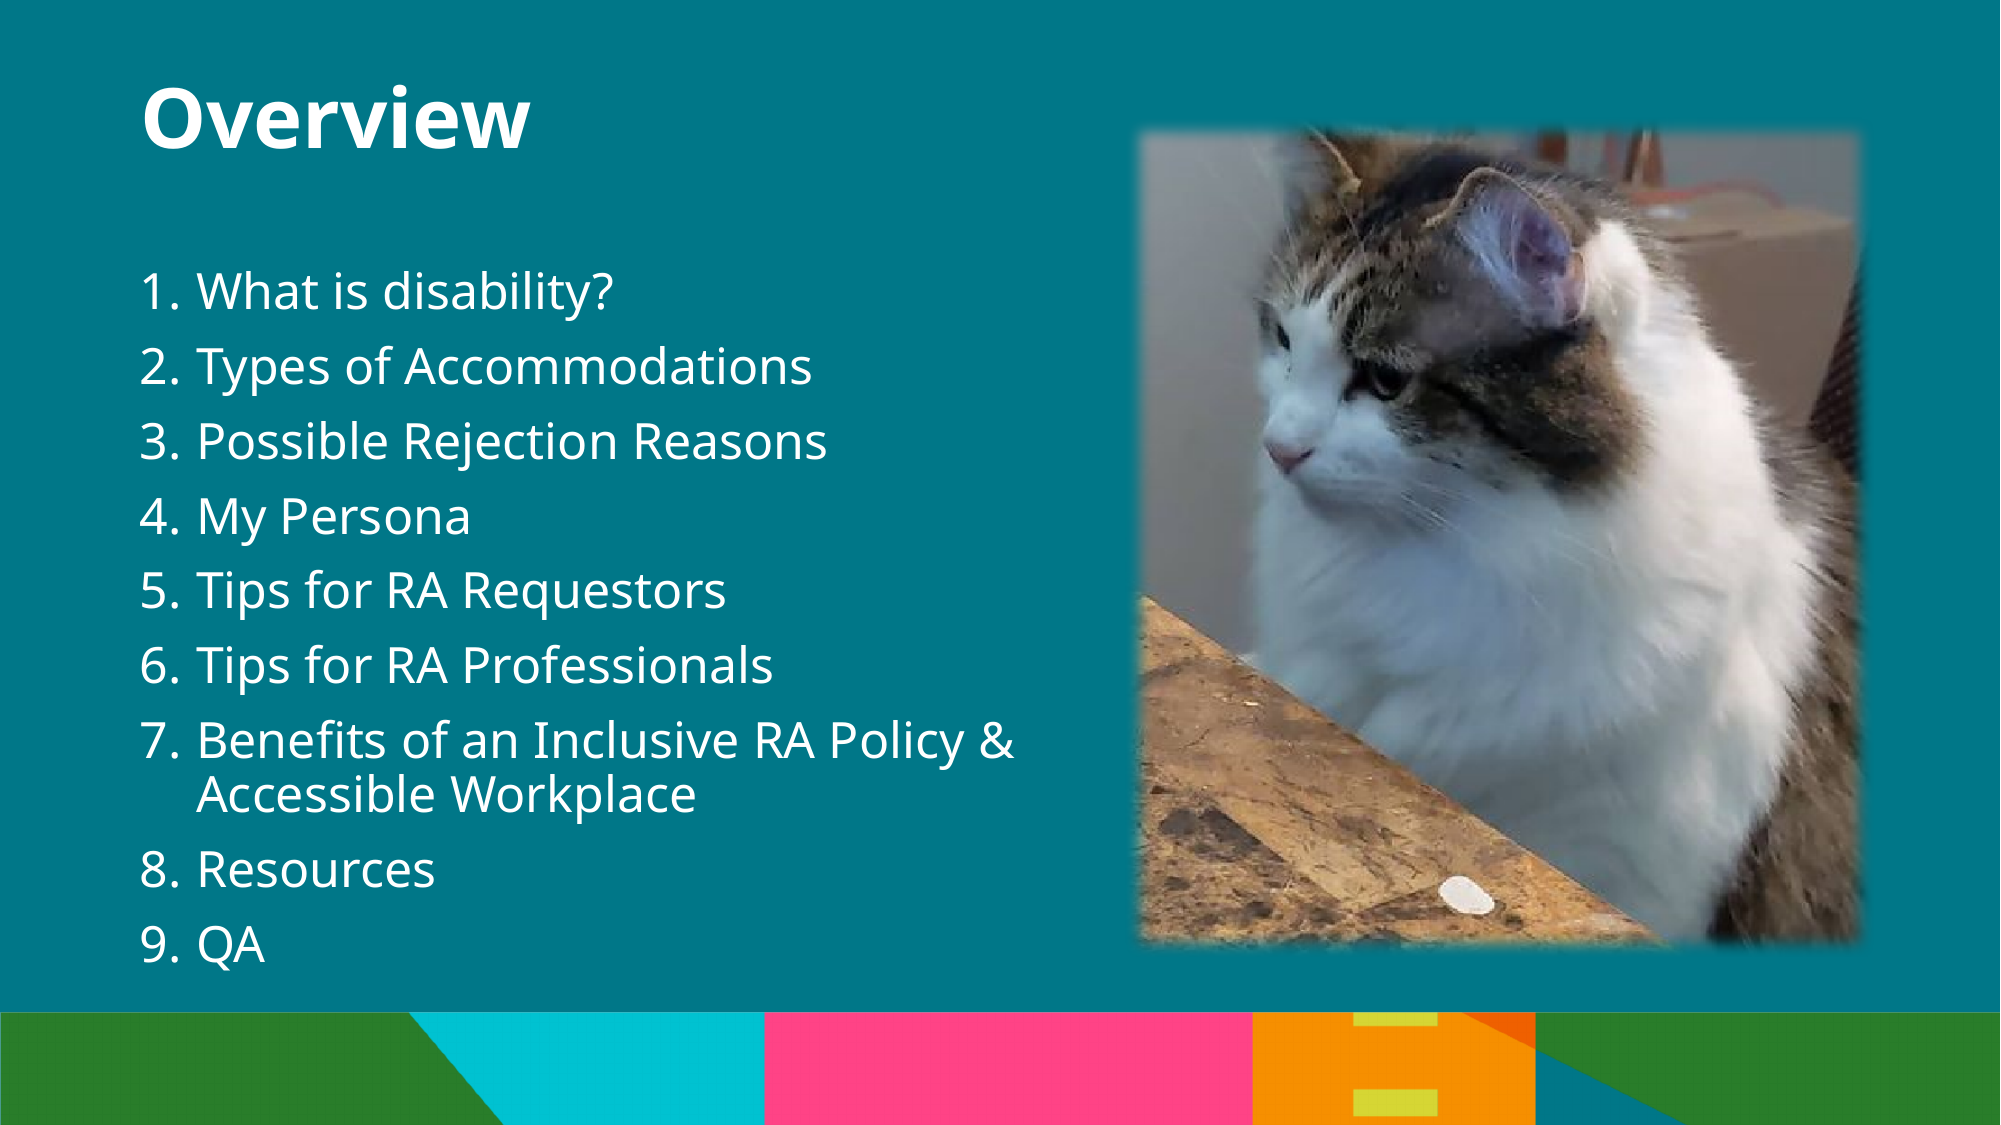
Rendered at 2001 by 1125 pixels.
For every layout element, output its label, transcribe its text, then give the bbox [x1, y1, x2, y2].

title Overview [125, 68, 1000, 167]
text_box What is disability? Types of Accommodations Possible Rejection Reasons My Persona Tips for RA Requestors Tips for RA Professionals Benefits of an Inclusive RA Policy & Accessible Workplace Resources QA [125, 259, 1060, 980]
picture [2, 1013, 2000, 1125]
picture [1124, 117, 1875, 957]
